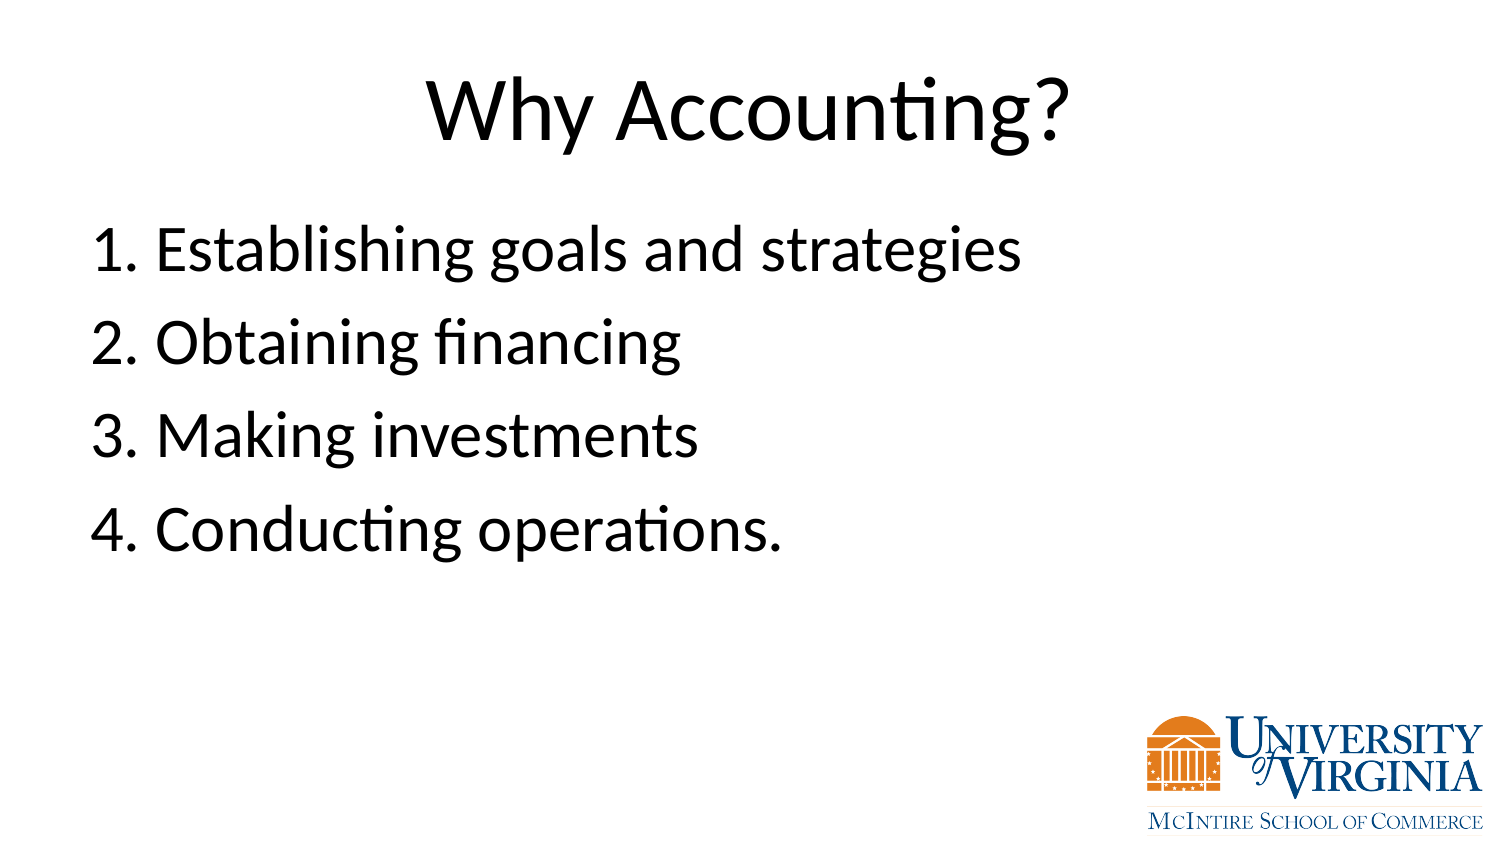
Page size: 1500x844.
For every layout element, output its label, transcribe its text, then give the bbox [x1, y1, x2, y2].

title Why Accounting? [75, 33, 1425, 175]
list 1. Establishing goals and strategies 2. Obtaining financing 3. Making investments 4. Conducting operations. [75, 196, 1425, 754]
picture [1146, 716, 1483, 836]
